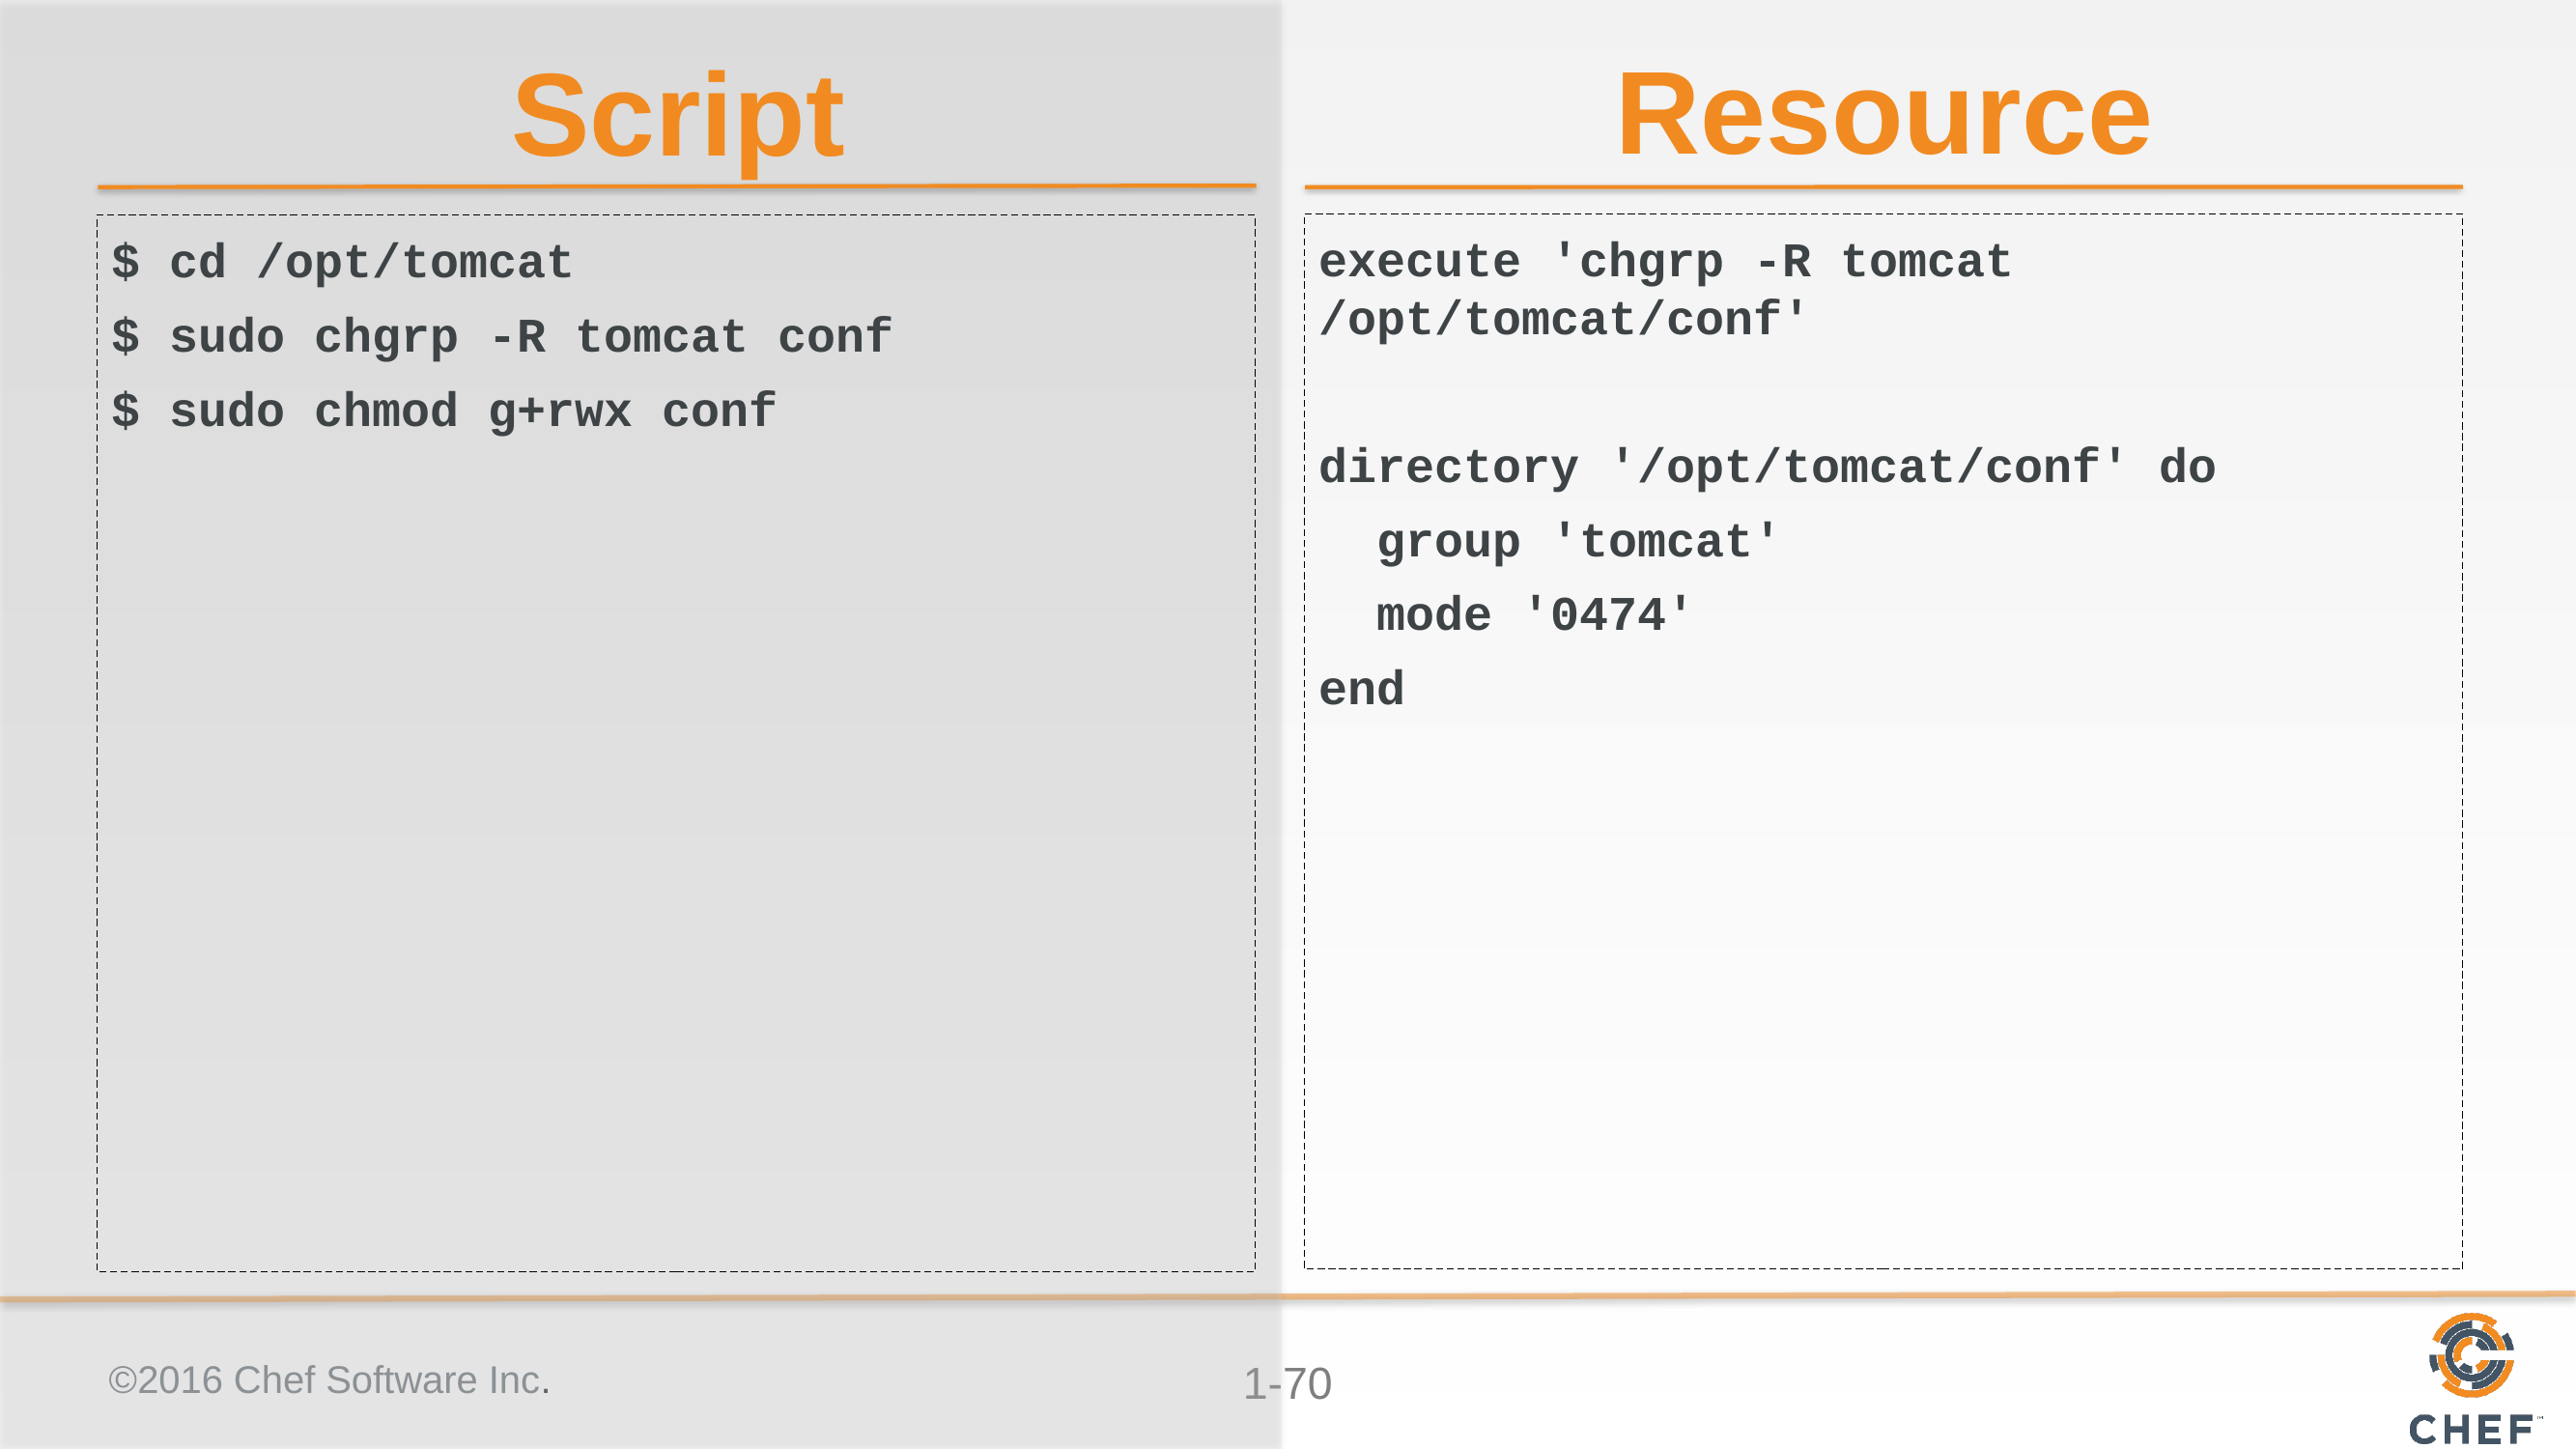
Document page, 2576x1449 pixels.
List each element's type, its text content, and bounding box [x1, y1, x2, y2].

list Resource [1299, 41, 2469, 174]
list execute 'chgrp -R tomcat /opt/tomcat/conf' directory '/opt/tomcat/conf' do group 'tomcat' mode '0474' end [1304, 213, 2463, 1269]
list $ cd /opt/tomcat $ sudo chgrp -R tomcat conf $ sudo chmod g+rwx conf [97, 214, 1256, 1272]
picture [2399, 1297, 2551, 1449]
list Script [94, 42, 1263, 176]
